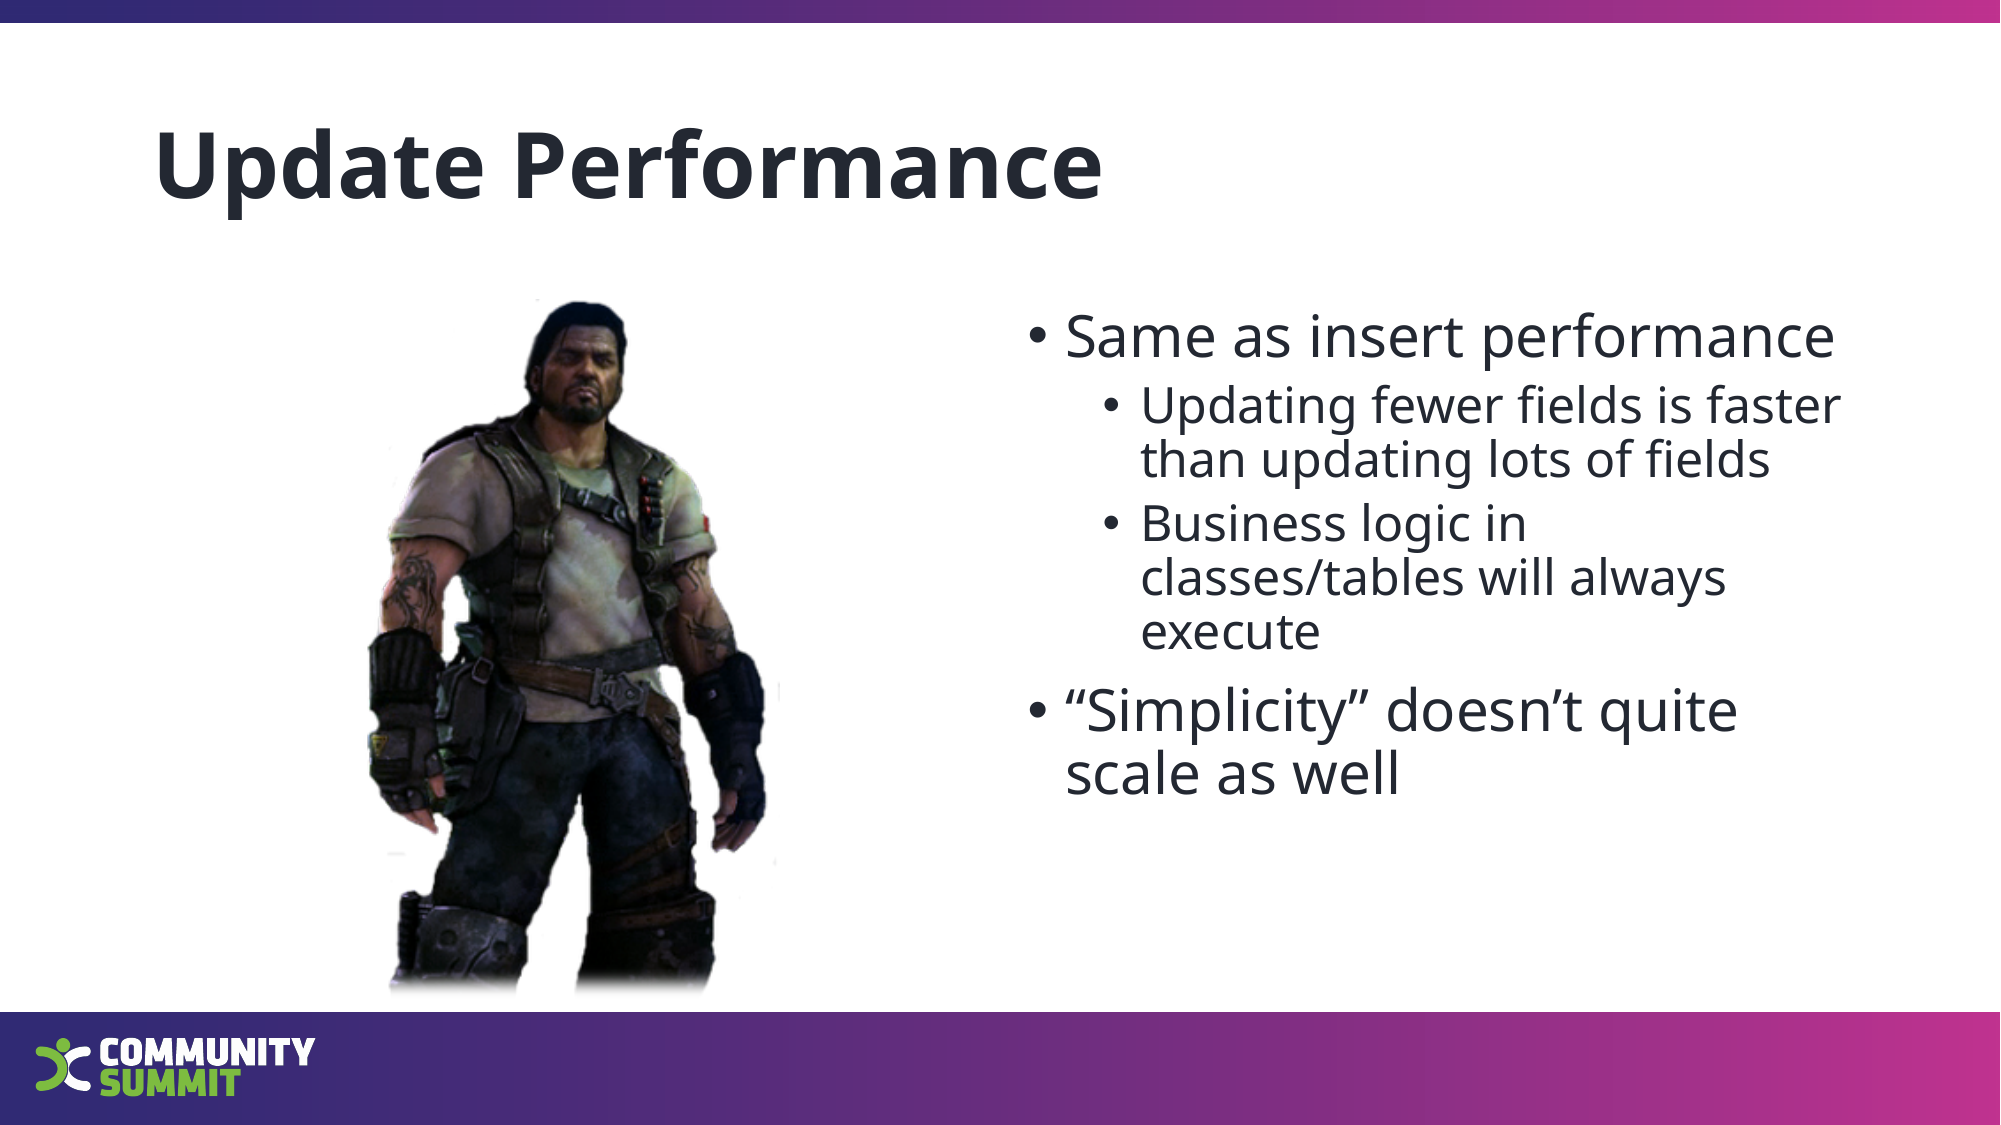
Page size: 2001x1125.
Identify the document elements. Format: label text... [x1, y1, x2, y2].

list Same as insert performance Updating fewer fields is faster than updating lots of fields Business logic in classes/tables will always execute “Simplicity” doesn’t quite scale as well [1012, 299, 1863, 1014]
title Update Performance [137, 59, 1863, 278]
picture [0, 0, 2000, 23]
picture [0, 1012, 2000, 1125]
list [345, 299, 780, 1014]
